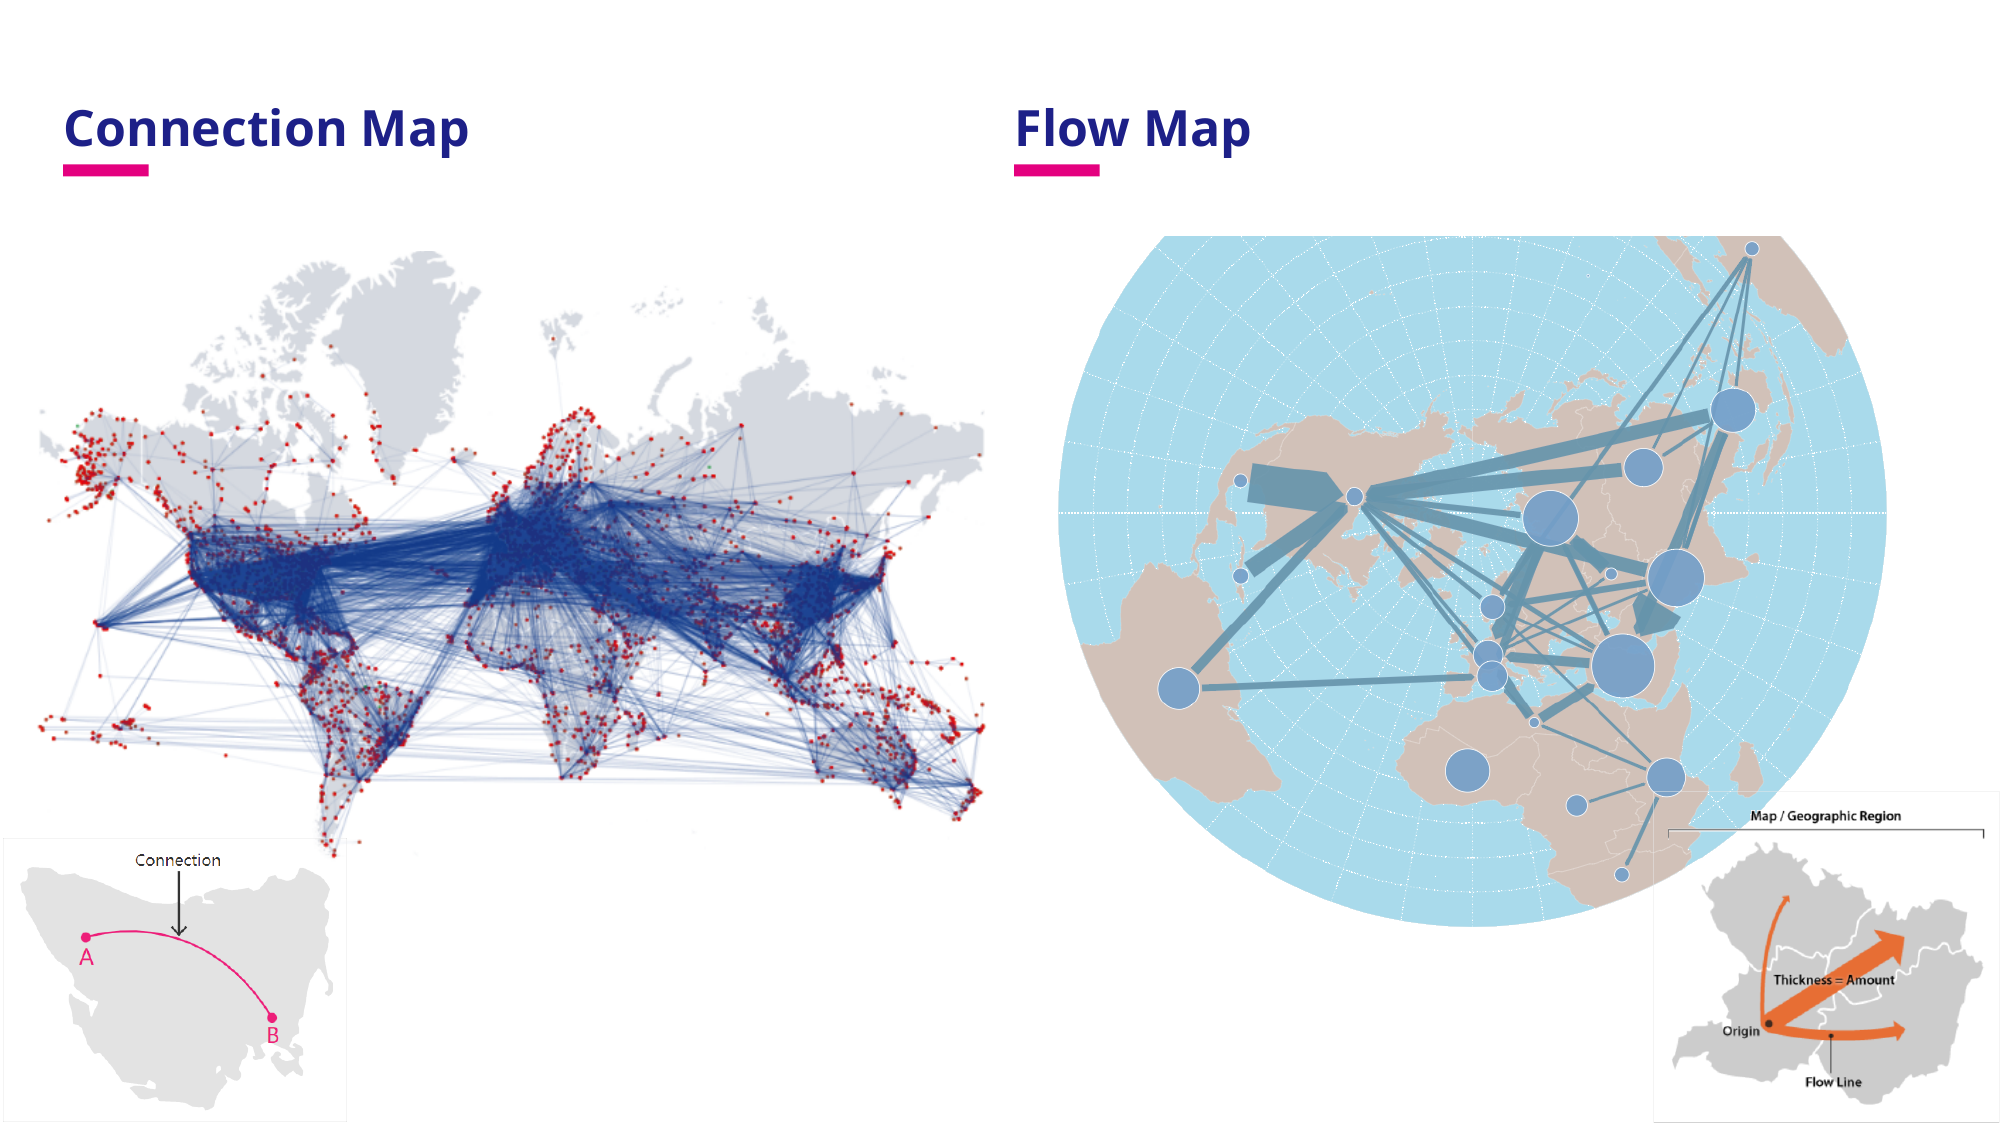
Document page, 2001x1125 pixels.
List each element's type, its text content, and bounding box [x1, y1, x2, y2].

text_box [62, 163, 150, 177]
text_box [1013, 163, 1101, 177]
text_box Connection Map [48, 88, 742, 164]
text_box Flow Map [999, 88, 1693, 164]
picture [0, 236, 2000, 1125]
